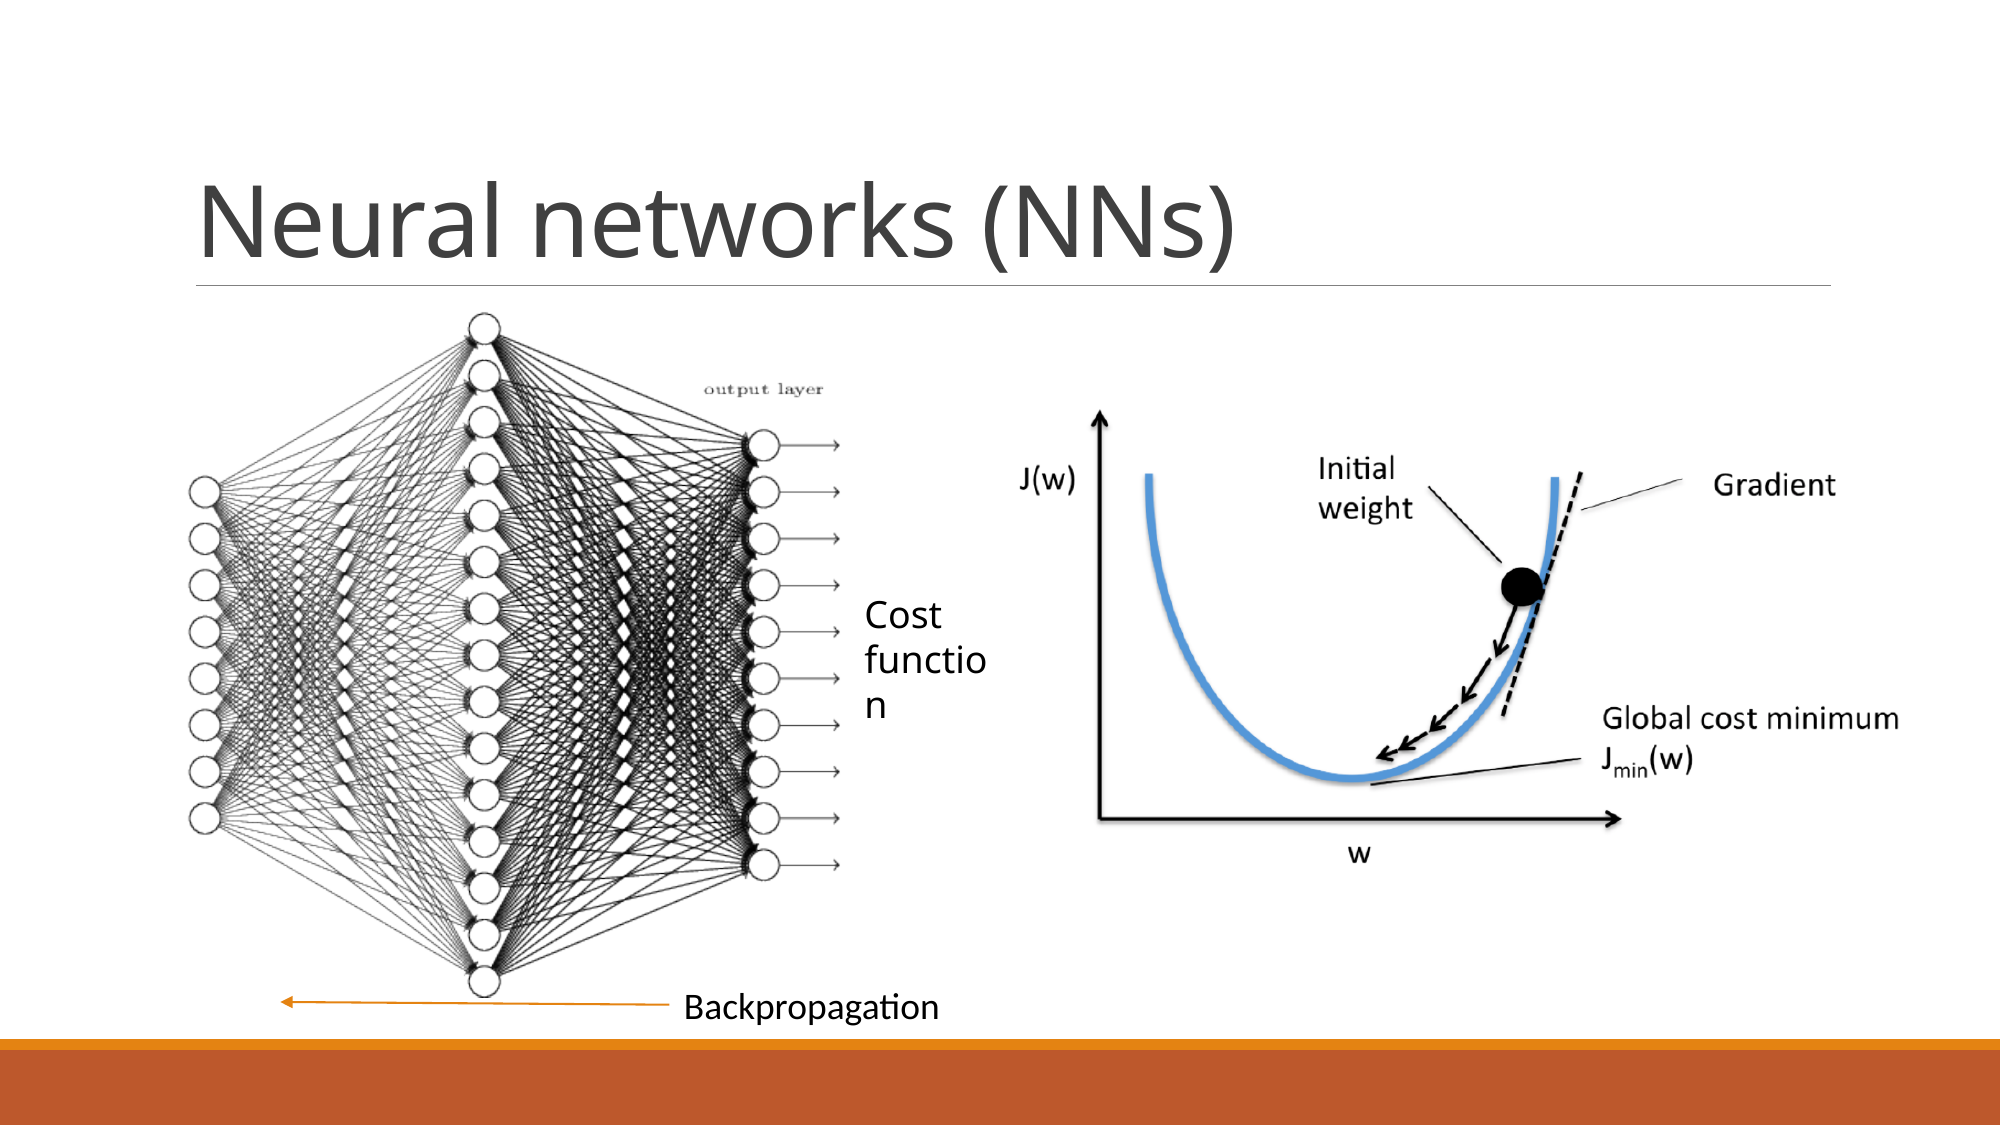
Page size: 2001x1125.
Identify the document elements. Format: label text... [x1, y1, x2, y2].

text_box Backpropagation [669, 974, 1012, 1035]
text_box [279, 1001, 670, 1006]
picture [179, 311, 851, 998]
text_box Cost function [858, 583, 1010, 734]
picture [1013, 387, 1912, 869]
title Neural networks (NNs) [180, 47, 1830, 285]
